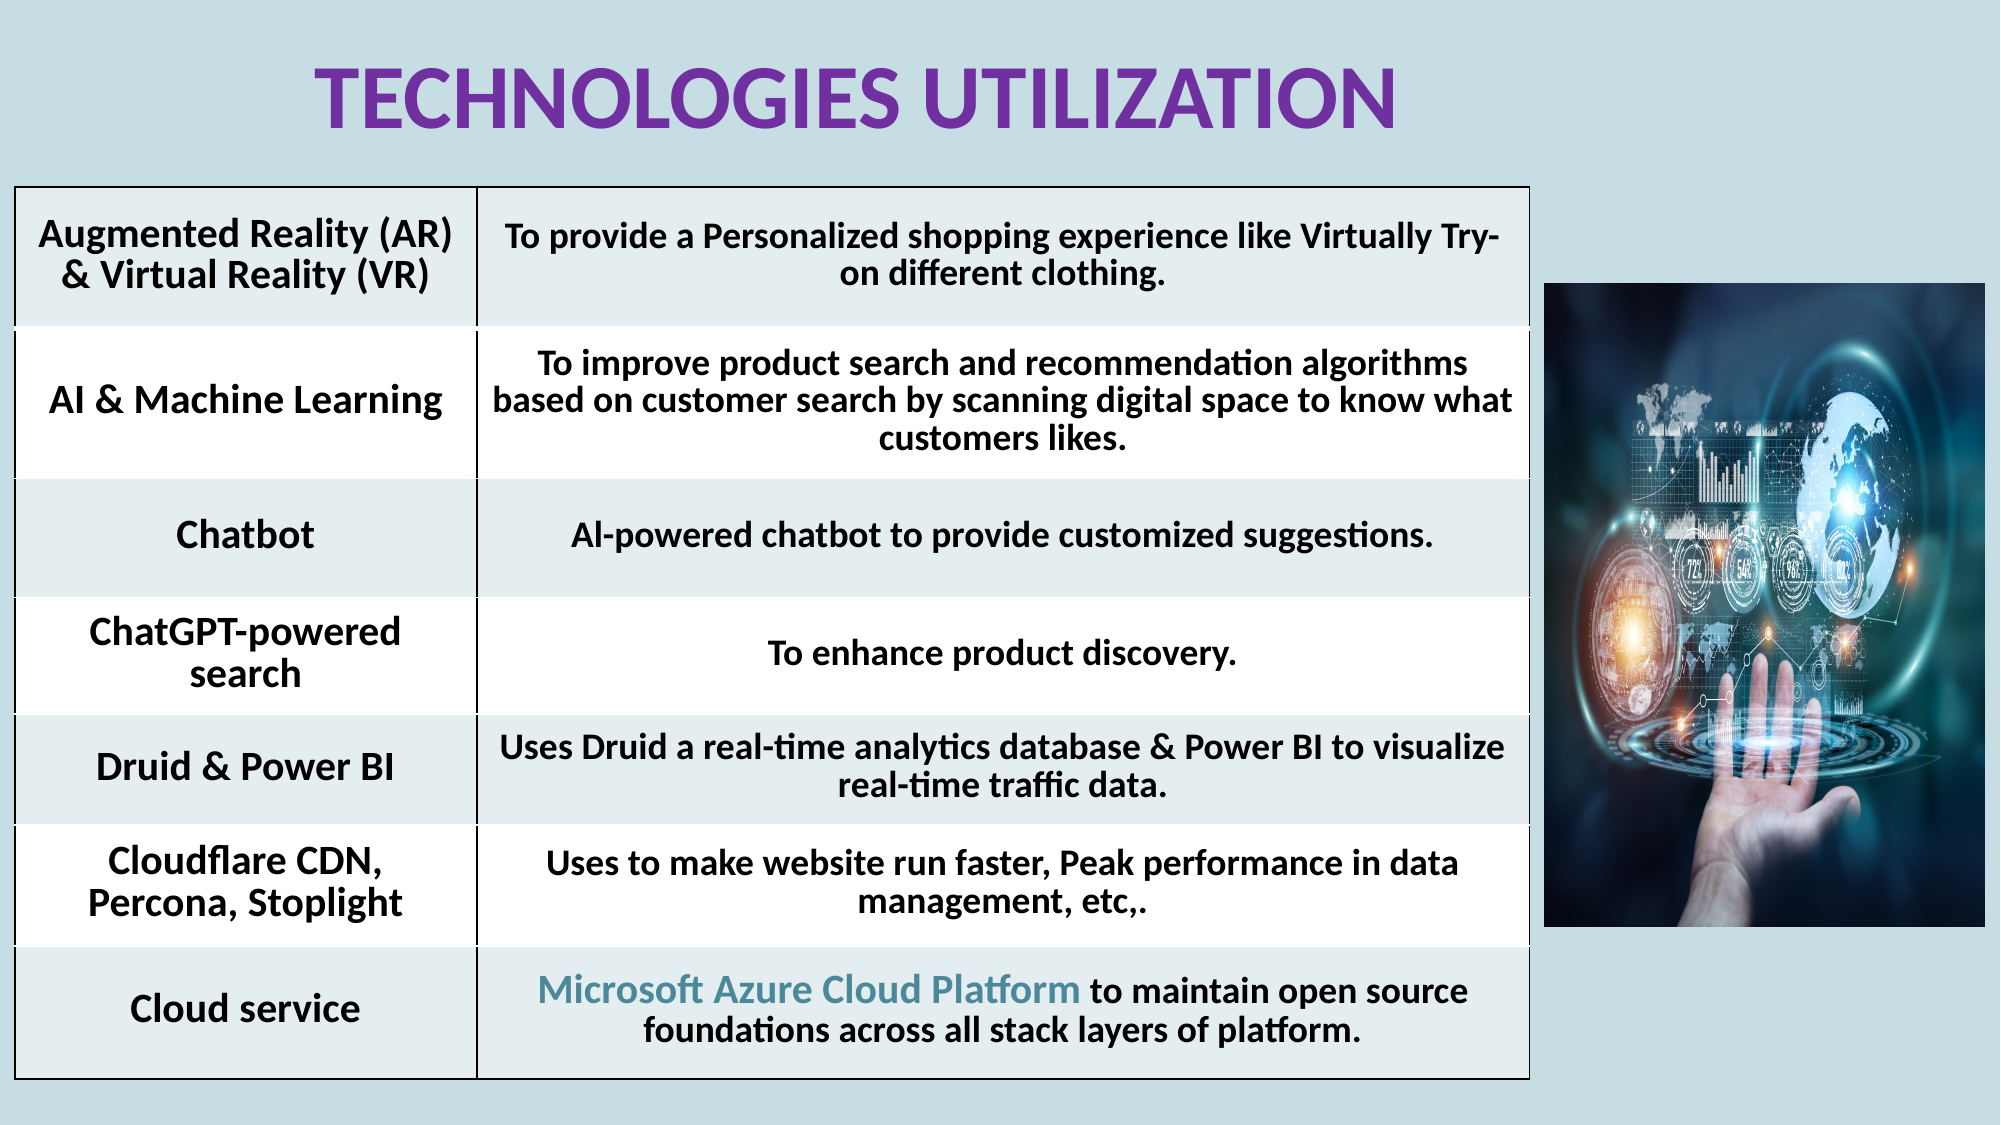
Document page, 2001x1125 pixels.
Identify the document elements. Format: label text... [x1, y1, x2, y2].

table_cell Cloudflare CDN, Percona, Stoplight [16, 826, 476, 945]
table_cell Microsoft Azure Cloud Platform to maintain open source foundations across all stack layers of platform. [478, 947, 1529, 1078]
table_header To provide a Personalized shopping experience like Virtually Try-on different clothing. [478, 188, 1529, 326]
table_cell To improve product search and recommendation algorithms based on customer search by scanning digital space to know what customers likes. [478, 331, 1529, 478]
table_header Augmented Reality (AR) & Virtual Reality (VR) [16, 188, 476, 326]
table_cell To enhance product discovery. [478, 598, 1529, 713]
picture [1544, 283, 1985, 927]
table_cell Chatbot [16, 479, 476, 597]
picture [1960, 759, 1974, 763]
table_cell Uses Druid a real-time analytics database & Power BI to visualize real-time traffic data. [478, 715, 1529, 824]
table_cell Druid & Power BI [16, 715, 476, 824]
text_box [0, 0, 2000, 1125]
table_cell Cloud service [16, 947, 476, 1078]
text_box TECHNOLOGIES UTILIZATION [185, 29, 1531, 155]
picture [1917, 411, 1931, 416]
table_cell Al-powered chatbot to provide customized suggestions. [478, 479, 1529, 597]
table_cell ChatGPT-powered search [16, 598, 476, 713]
table_cell Uses to make website run faster, Peak performance in data management, etc,. [478, 826, 1529, 945]
table_cell AI & Machine Learning [16, 331, 476, 478]
